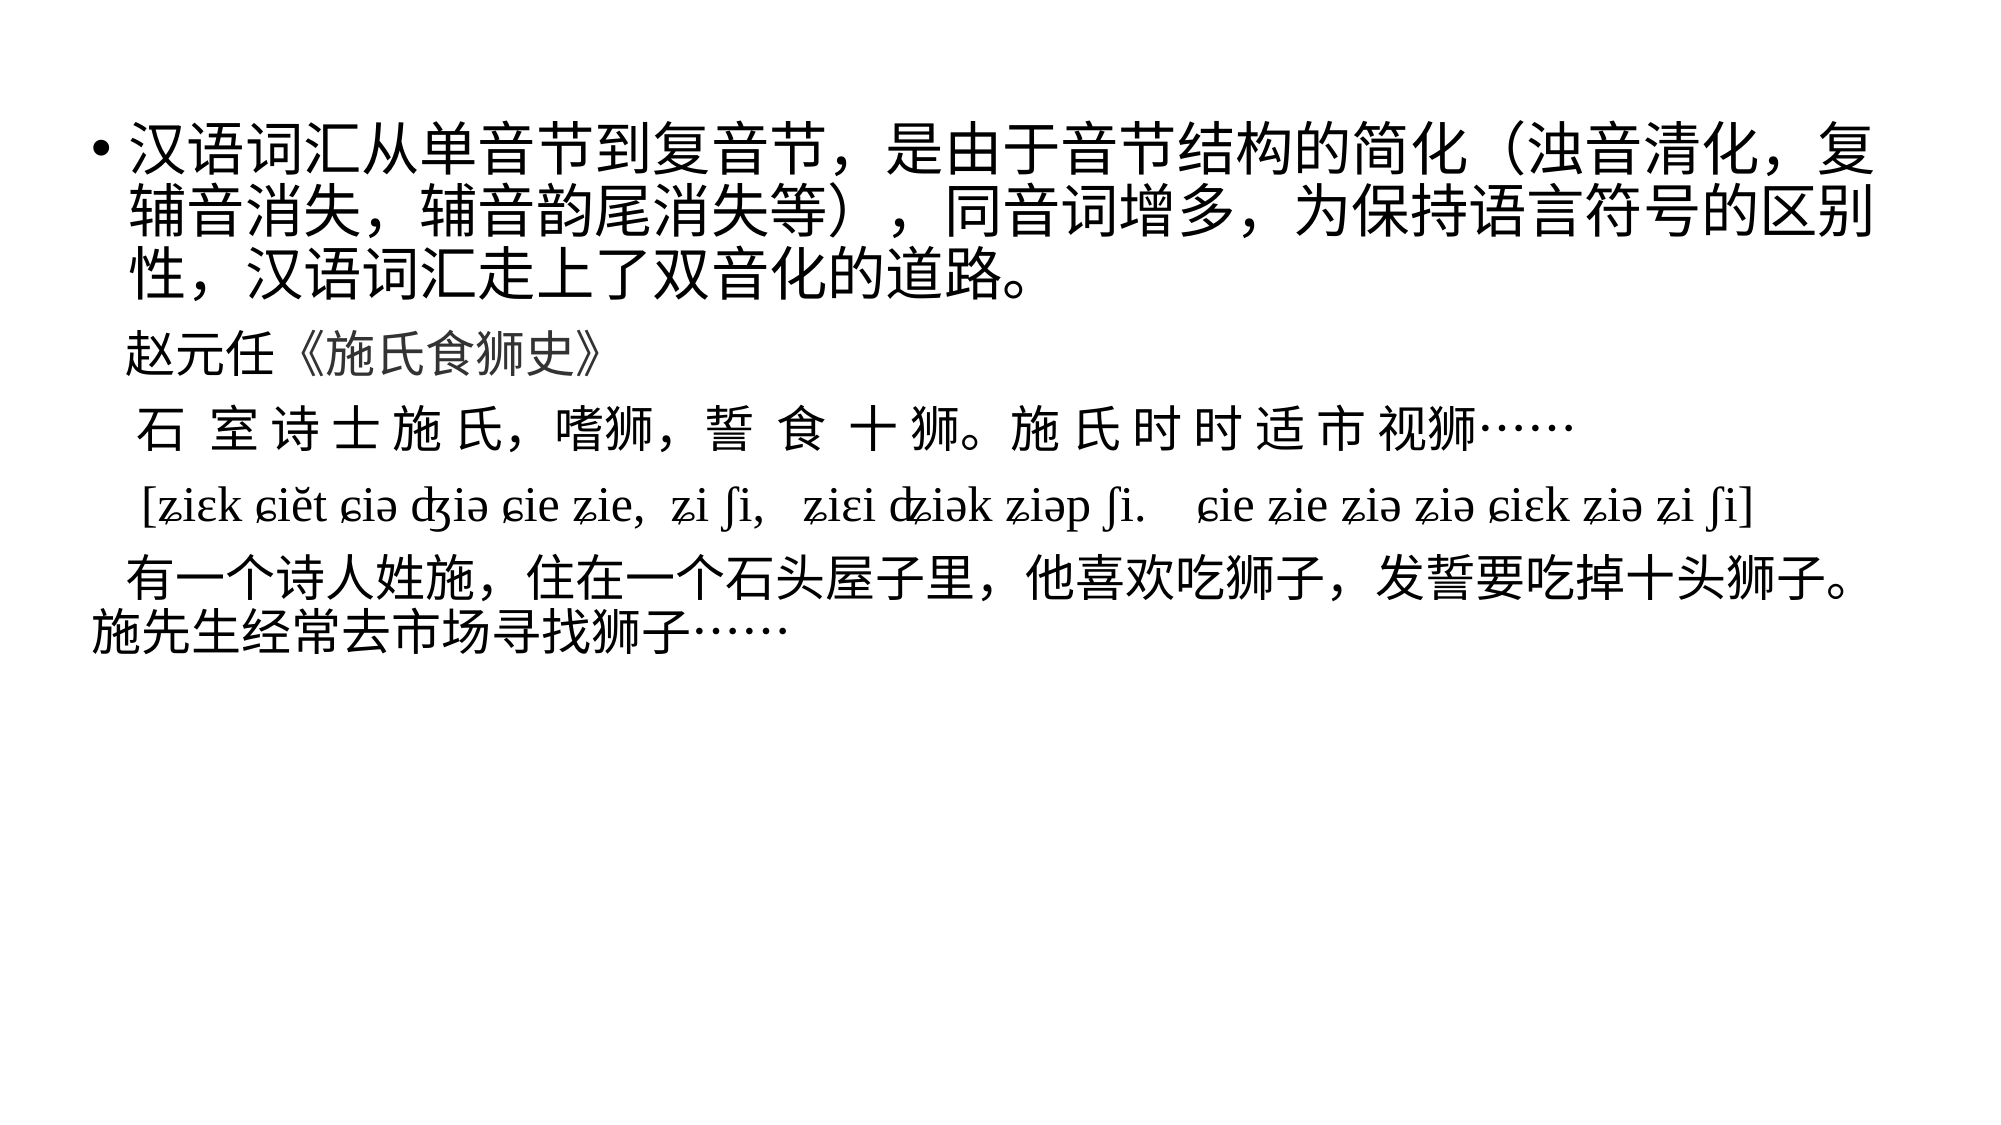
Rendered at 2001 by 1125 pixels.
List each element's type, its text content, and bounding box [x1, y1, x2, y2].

list 汉语词汇从单音节到复音节，是由于音节结构的简化（浊音清化，复辅音消失，辅音韵尾消失等），同音词增多，为保持语言符号的区别性，汉语词汇走上了双音化的道路。 赵元任《施氏食狮史》 石 室 诗 士 施 氏，嗜狮，誓 食 十 狮。施 氏 时 时 适 市 视狮…… [ʑiɛk ɕiĕt ɕiə ʤiə ɕie ʑie, ʑi ʃi, ʑiɛi ʥiək ʑiəp ʃi. ɕie ʑie ʑiə ʑiə ɕiɛk ʑiə ʑi ʃi] 有一个诗人姓施，住在一个石头屋子里，他喜欢吃狮子，发誓要吃掉十头狮子。施先生经常去市场寻找狮子…… [75, 112, 1924, 1034]
